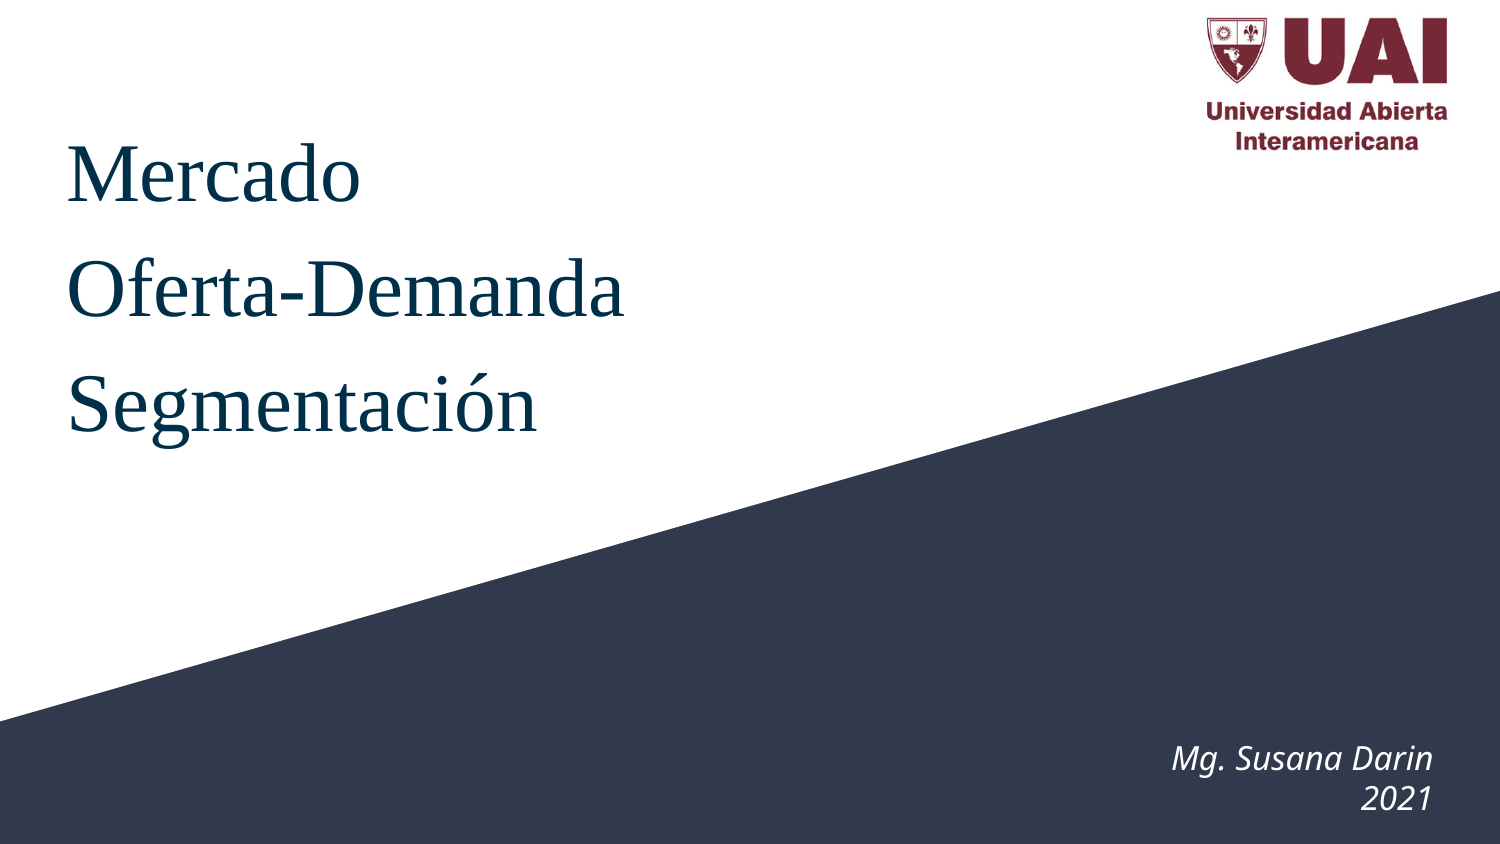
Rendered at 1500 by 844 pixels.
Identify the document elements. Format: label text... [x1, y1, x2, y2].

subtitle Mg. Susana Darin 2021 [935, 722, 1449, 844]
picture [1167, 0, 1500, 181]
title Mercado Oferta-Demanda Segmentación [51, 88, 1449, 299]
